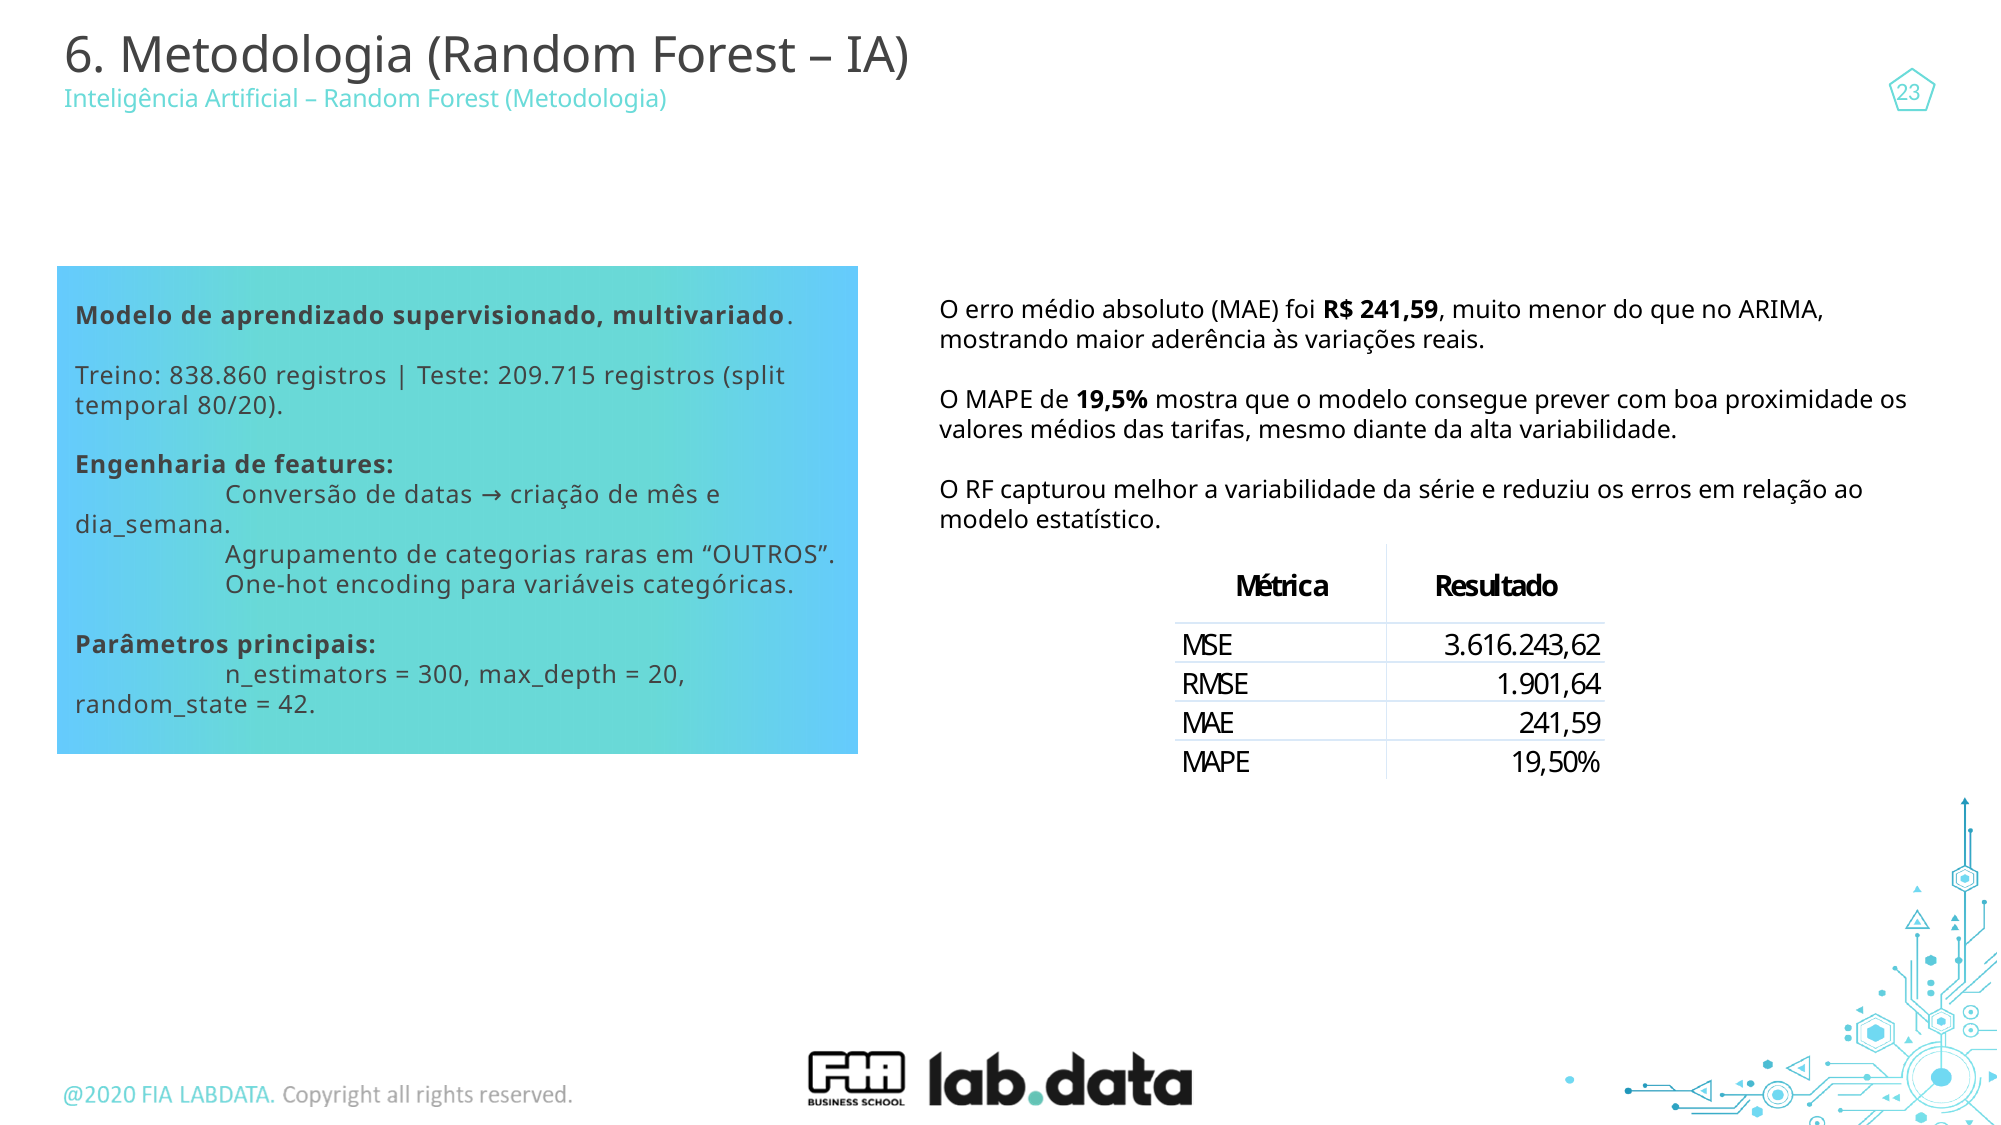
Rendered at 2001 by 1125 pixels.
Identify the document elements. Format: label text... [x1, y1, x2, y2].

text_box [57, 266, 1997, 1125]
text_box [1889, 68, 1935, 111]
title 6. Metodologia (Random Forest – IA) Inteligência Artificial – Random Forest (Metodologia) [62, 14, 1500, 210]
text_box 23 [1893, 73, 1904, 81]
picture [63, 1085, 572, 1108]
picture [1174, 543, 1607, 781]
